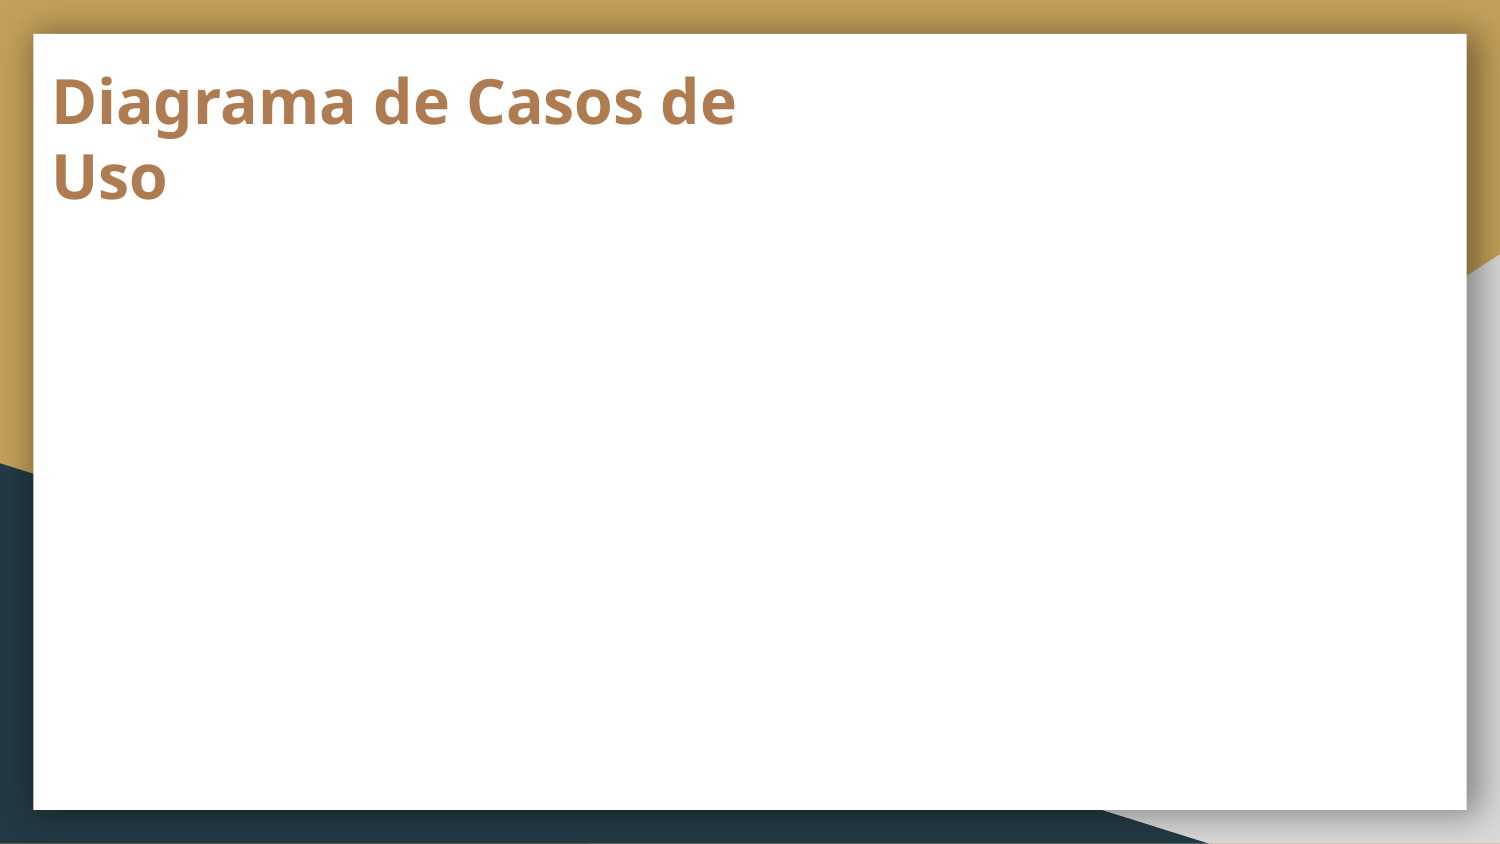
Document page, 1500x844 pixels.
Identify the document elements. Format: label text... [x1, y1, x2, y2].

title Diagrama de Casos de Uso [35, 47, 874, 152]
